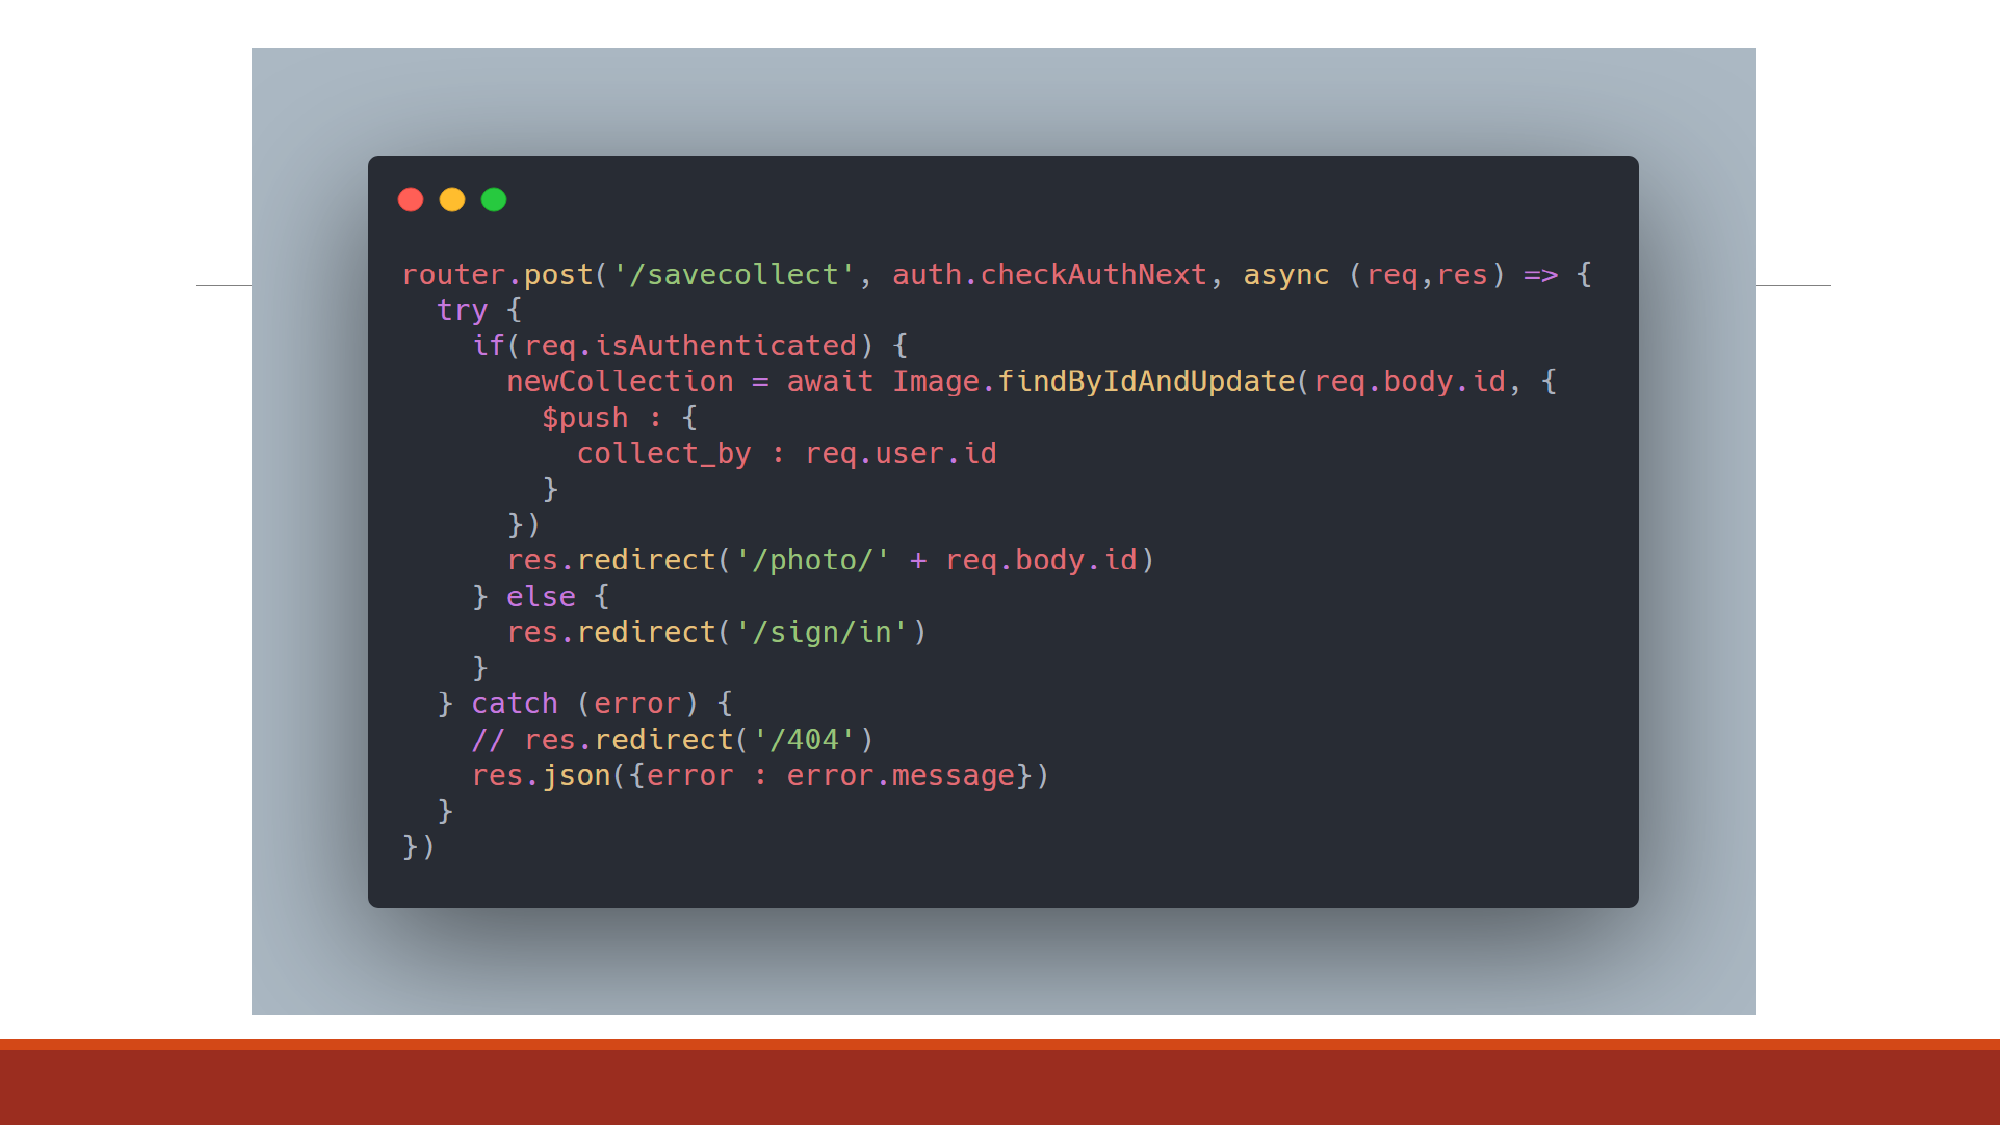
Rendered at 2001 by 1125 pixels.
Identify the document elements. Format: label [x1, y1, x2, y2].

list [251, 47, 1756, 1016]
